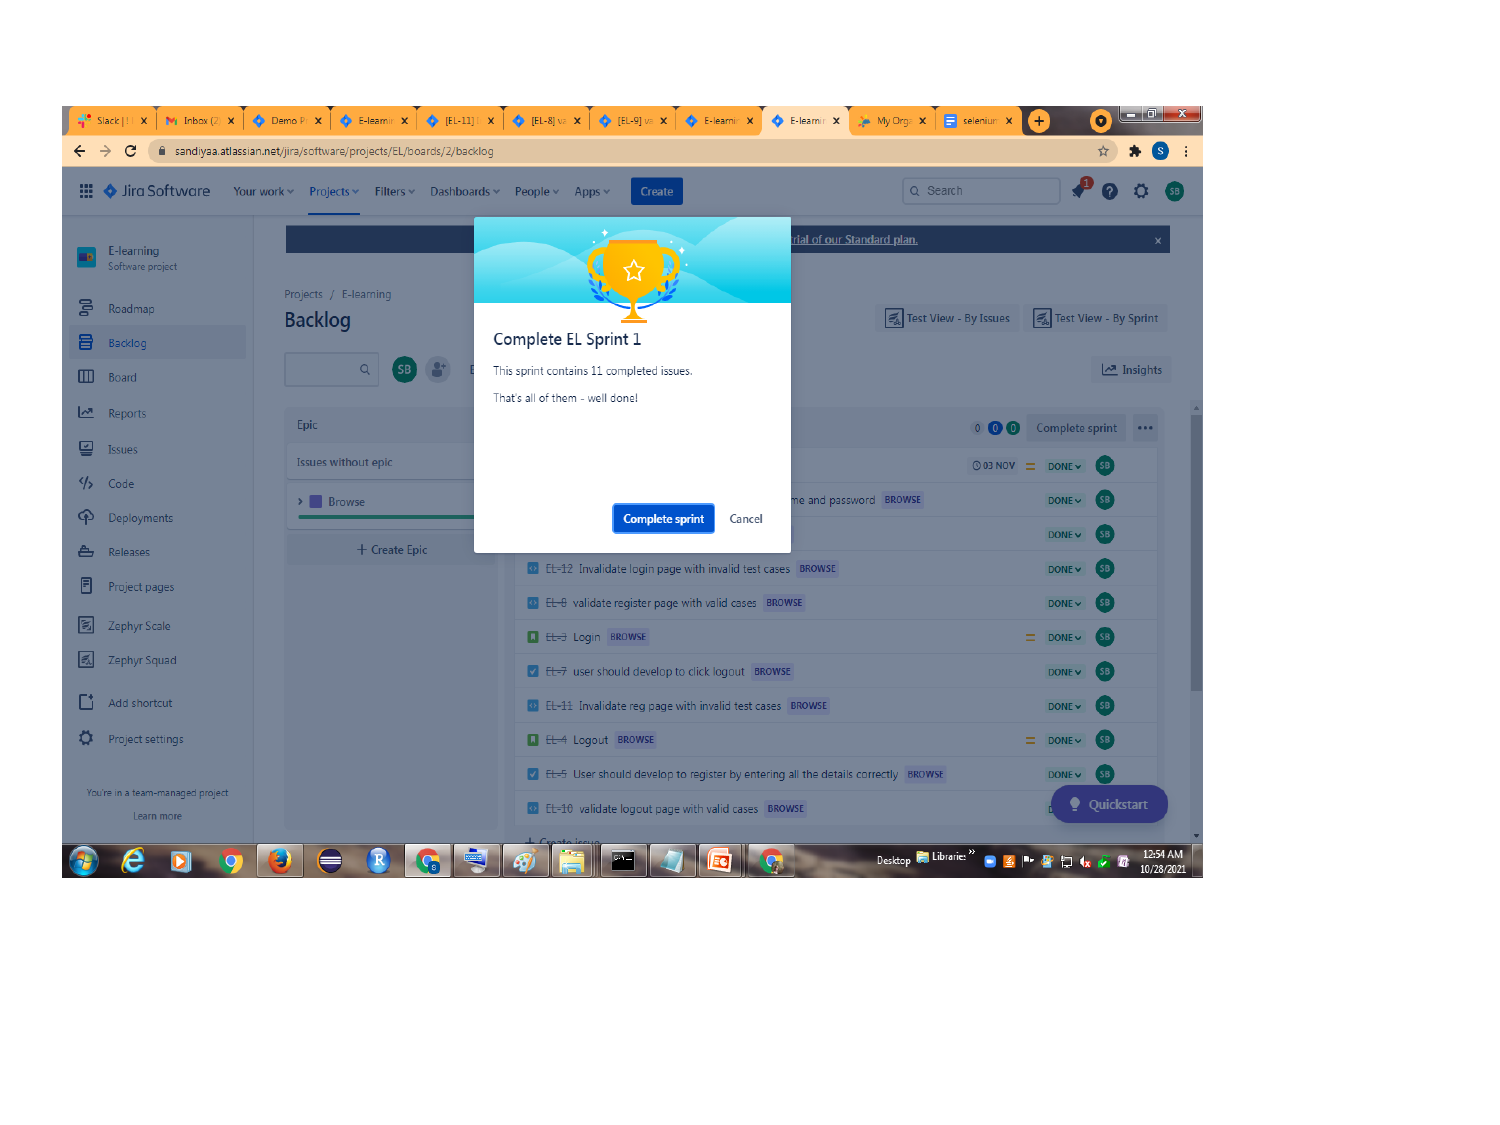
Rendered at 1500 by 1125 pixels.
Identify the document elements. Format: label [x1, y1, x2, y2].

picture [62, 106, 1451, 1019]
